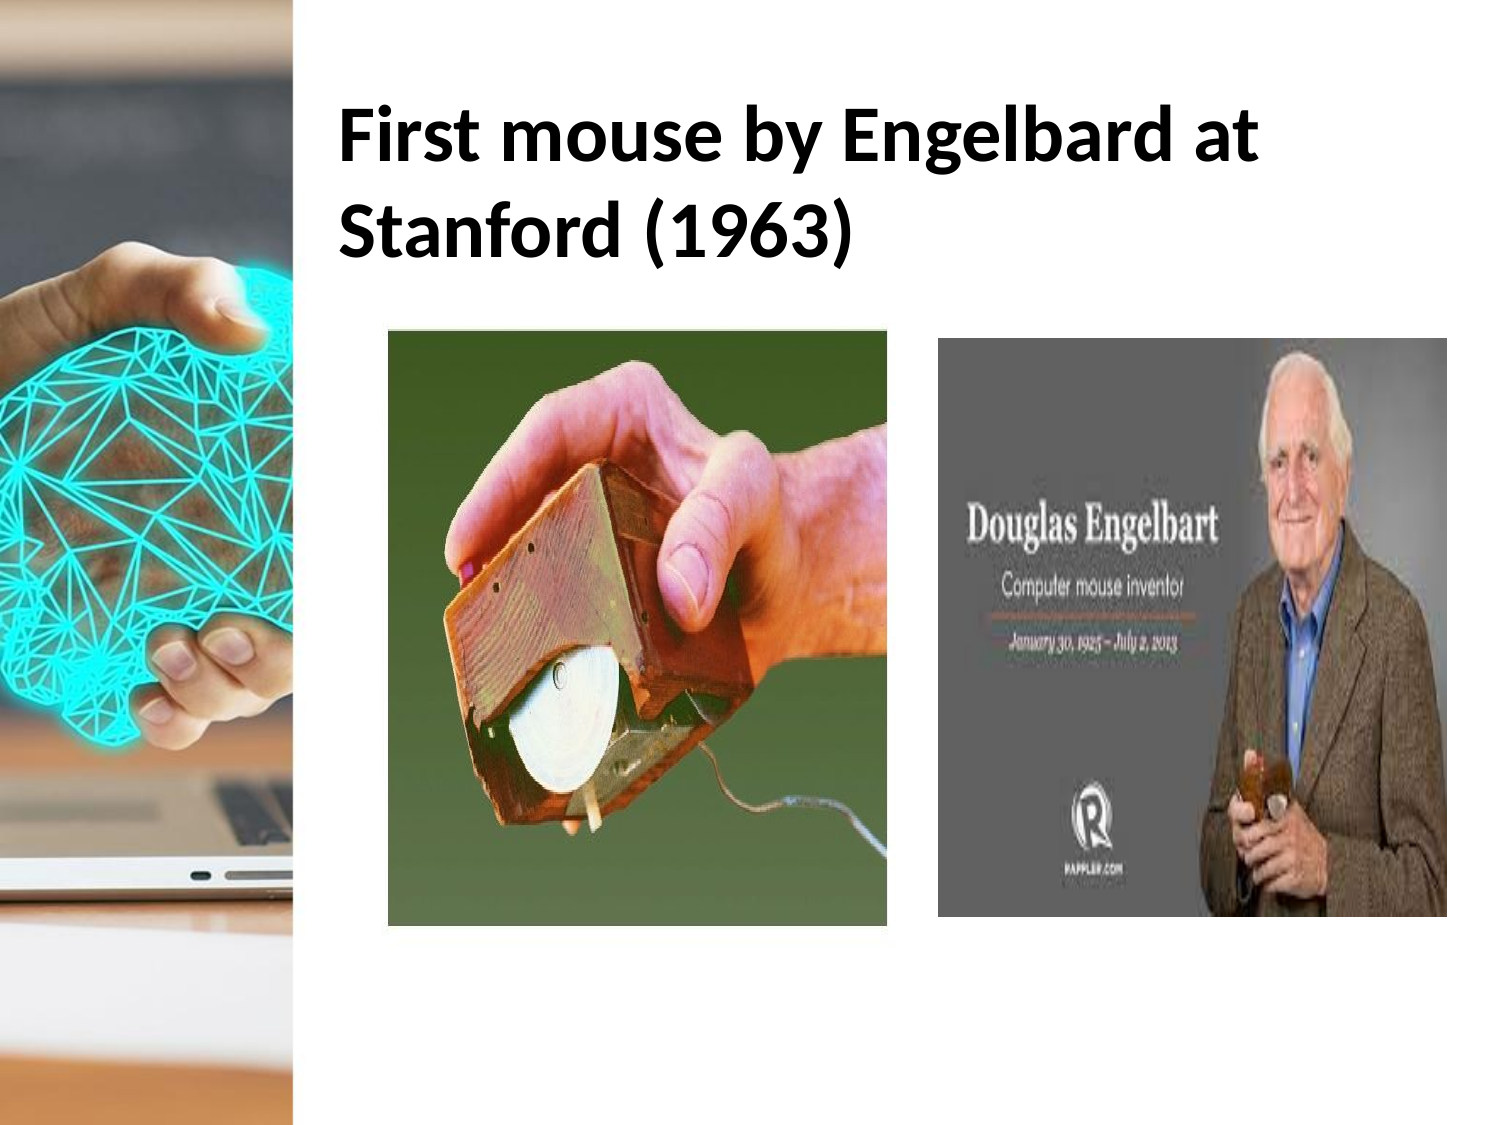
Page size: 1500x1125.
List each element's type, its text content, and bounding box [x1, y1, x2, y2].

picture [0, 0, 1500, 1125]
text_box [336, 297, 939, 962]
title First mouse by Engelbard at Stanford (1963) [336, 79, 1351, 274]
